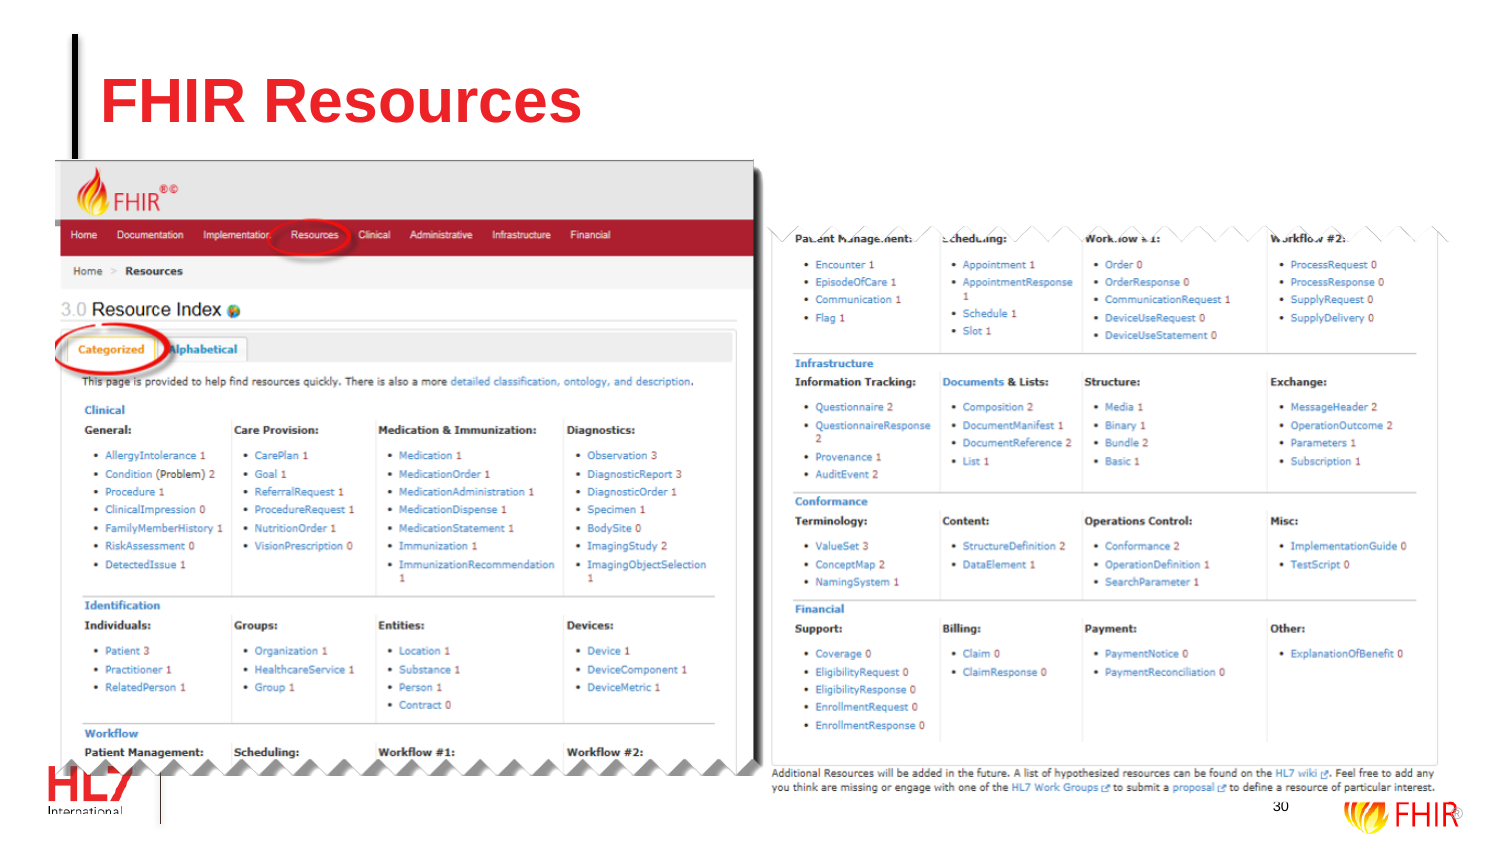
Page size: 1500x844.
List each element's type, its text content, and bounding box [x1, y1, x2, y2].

picture [767, 225, 1463, 837]
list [55, 159, 770, 776]
title FHIR Resources [100, 33, 1451, 163]
